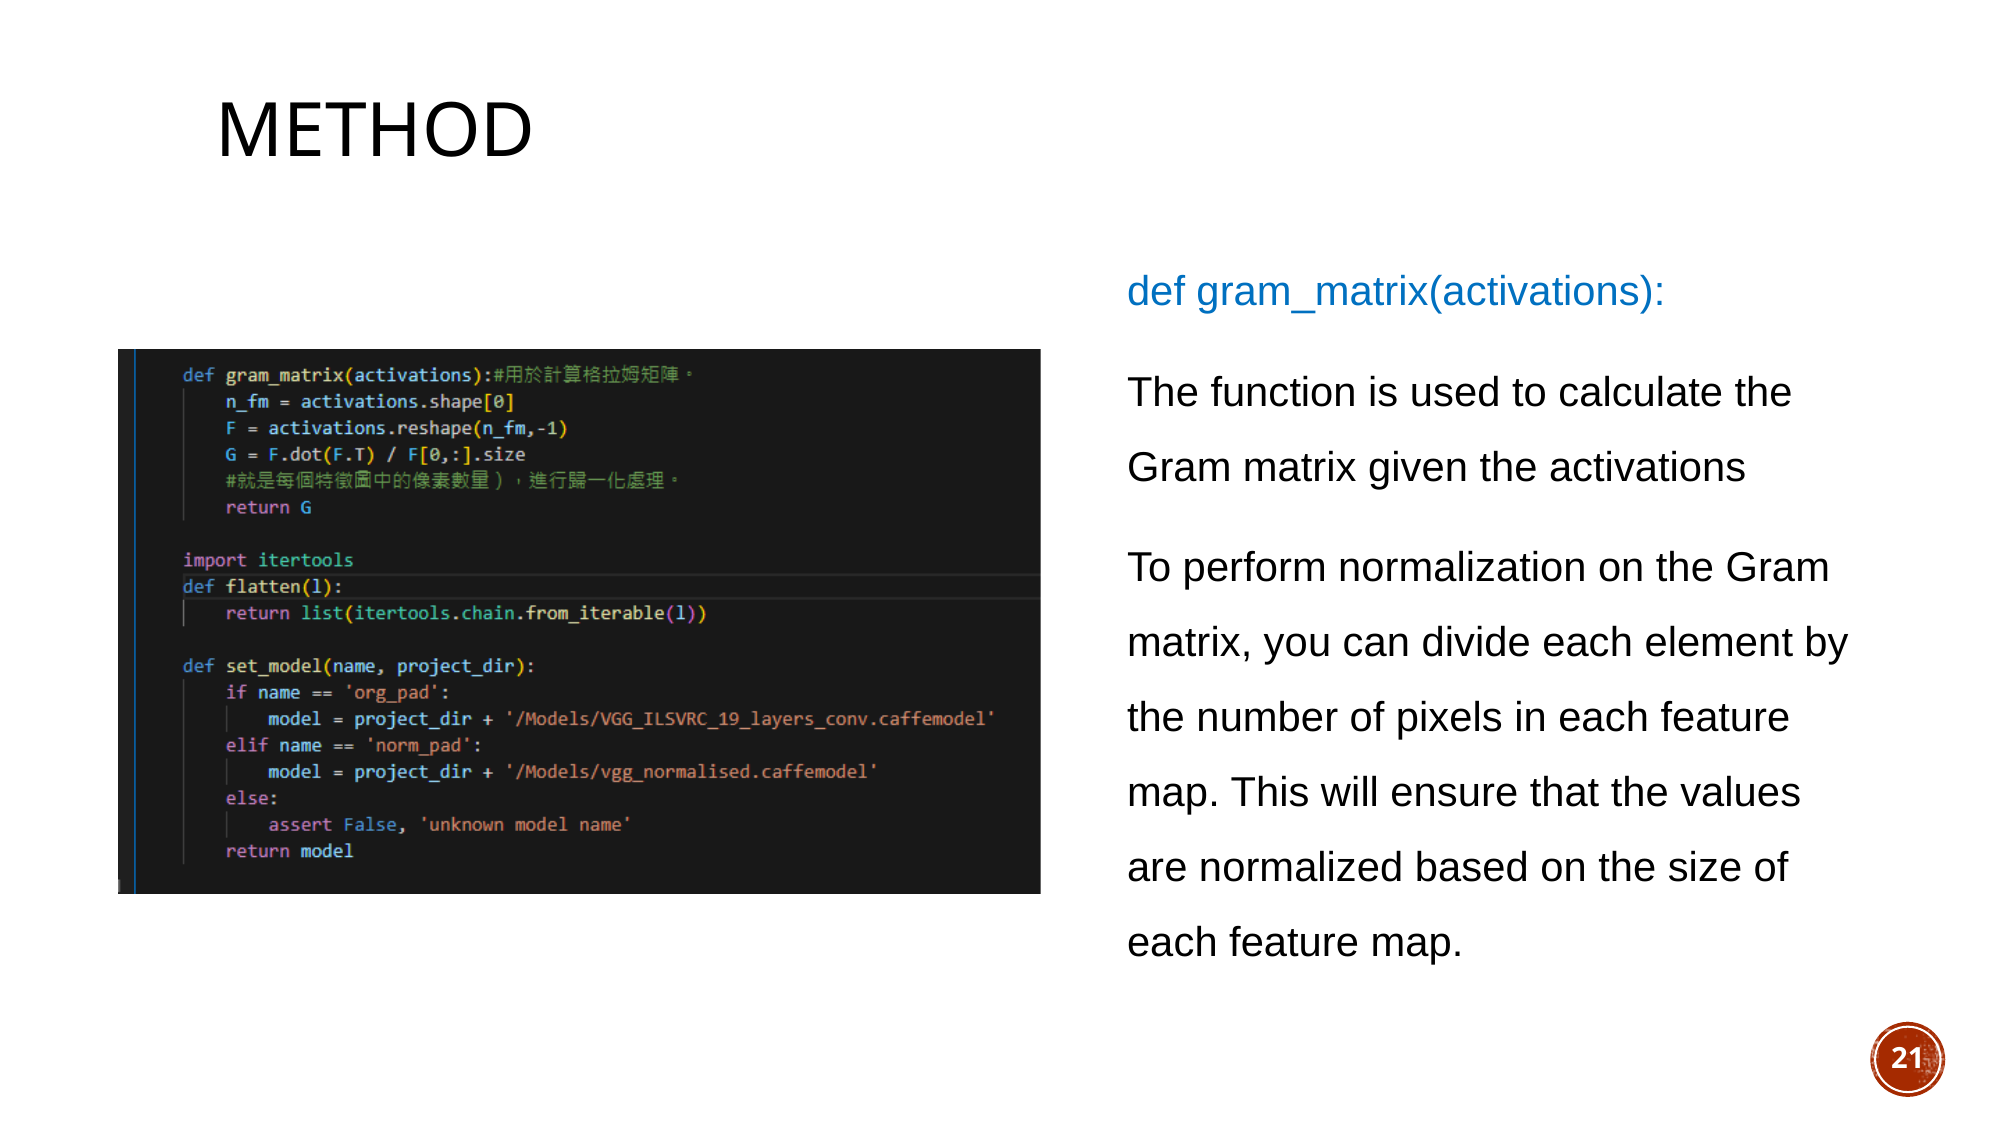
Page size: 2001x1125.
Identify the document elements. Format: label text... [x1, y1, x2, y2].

slide_number 21 [1855, 1028, 1961, 1089]
list def gram_matrix(activations): The function is used to calculate the Gram matrix given the activations To perform normalization on the Gram matrix, you can divide each element by the number of pixels in each feature map. This will ensure that the values are normalized based on the size of each feature map. [1112, 231, 1882, 1012]
text_box Method [200, 0, 1851, 264]
picture [118, 349, 1041, 894]
